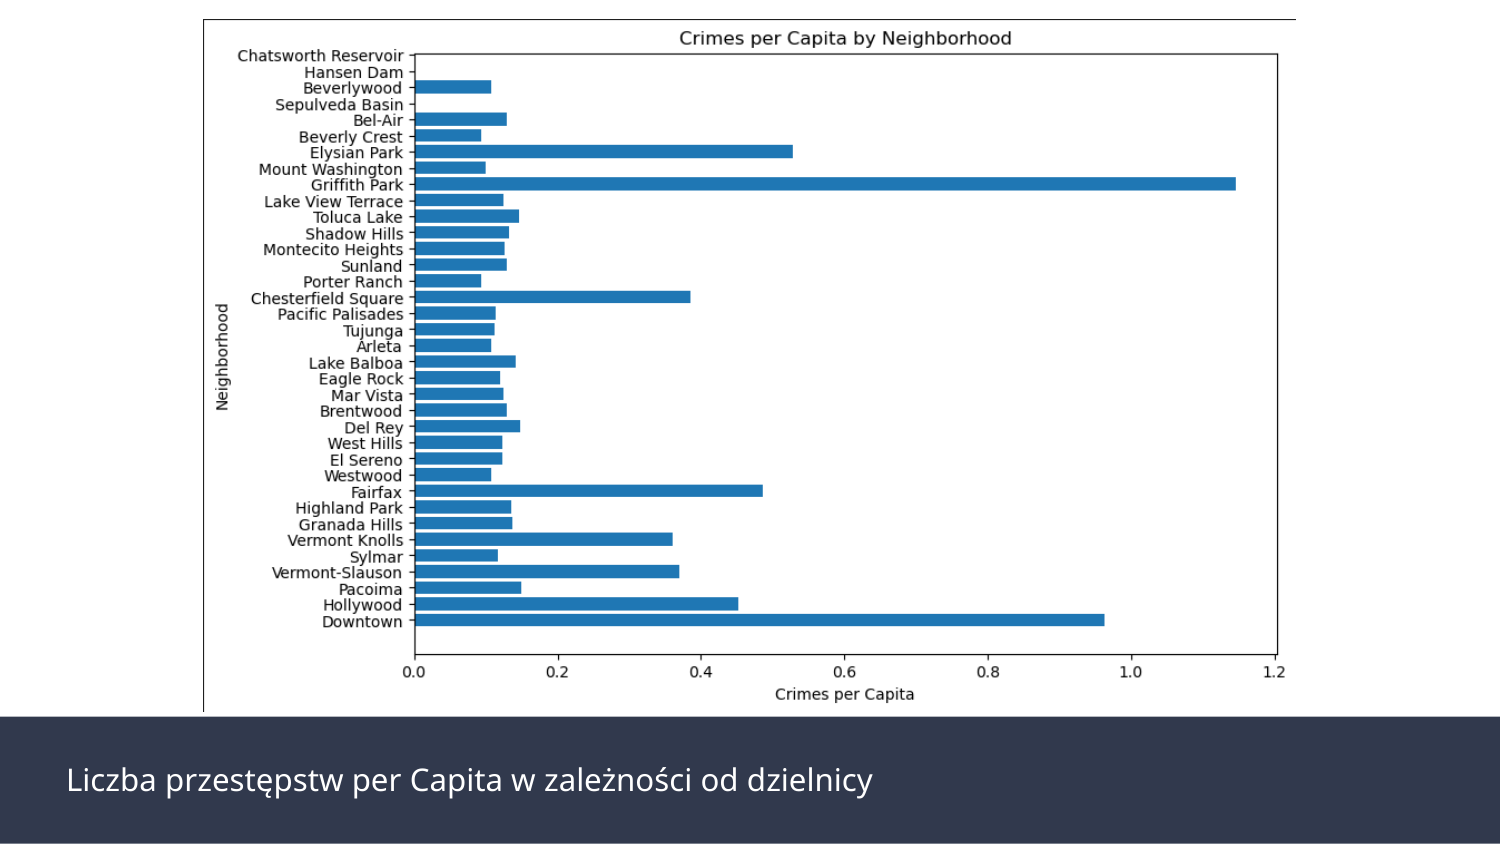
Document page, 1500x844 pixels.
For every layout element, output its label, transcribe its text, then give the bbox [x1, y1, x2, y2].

list Liczba przestępstw per Capita w zależności od dzielnicy [51, 741, 1361, 818]
picture [203, 19, 1297, 712]
